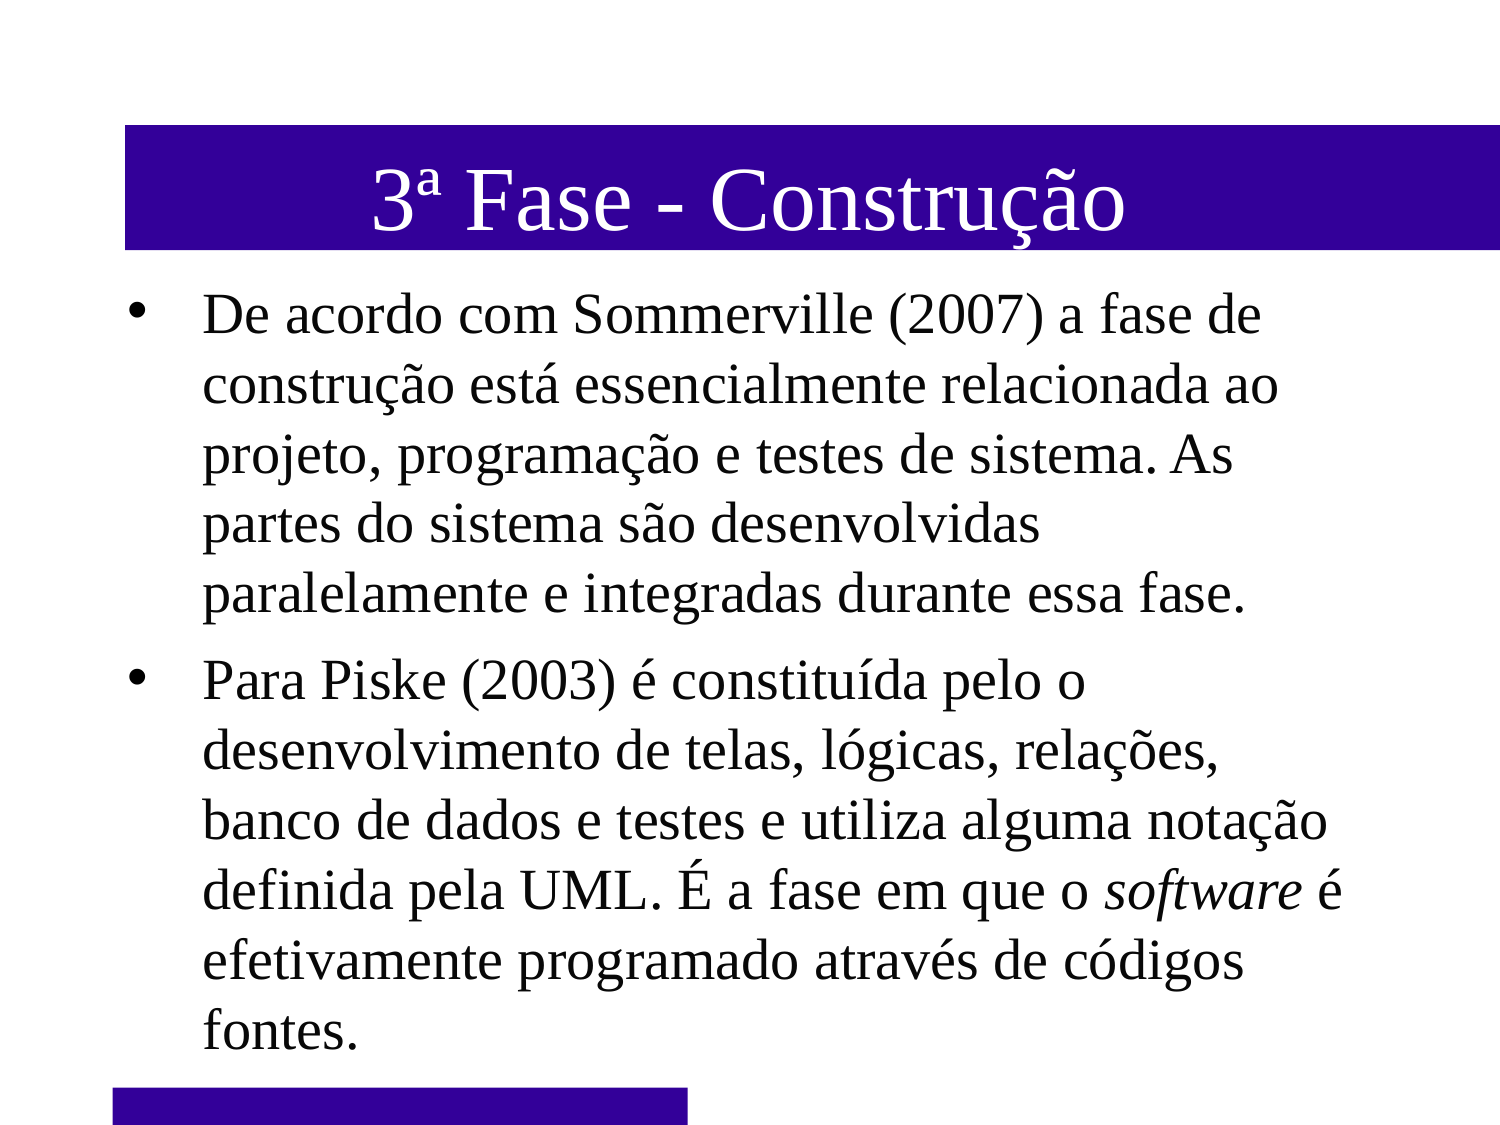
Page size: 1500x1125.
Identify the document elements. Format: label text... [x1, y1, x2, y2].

list De acordo com Sommerville (2007) a fase de construção está essencialmente relacionada ao projeto, programação e testes de sistema. As partes do sistema são desenvolvidas paralelamente e integradas durante essa fase. Para Piske (2003) é constituída pelo o desenvolvimento de telas, lógicas, relações, banco de dados e testes e utiliza alguma notação definida pela UML. É a fase em que o software é efetivamente programado através de códigos fontes. [112, 267, 1387, 942]
title 3ª Fase - Construção [112, 99, 1387, 267]
